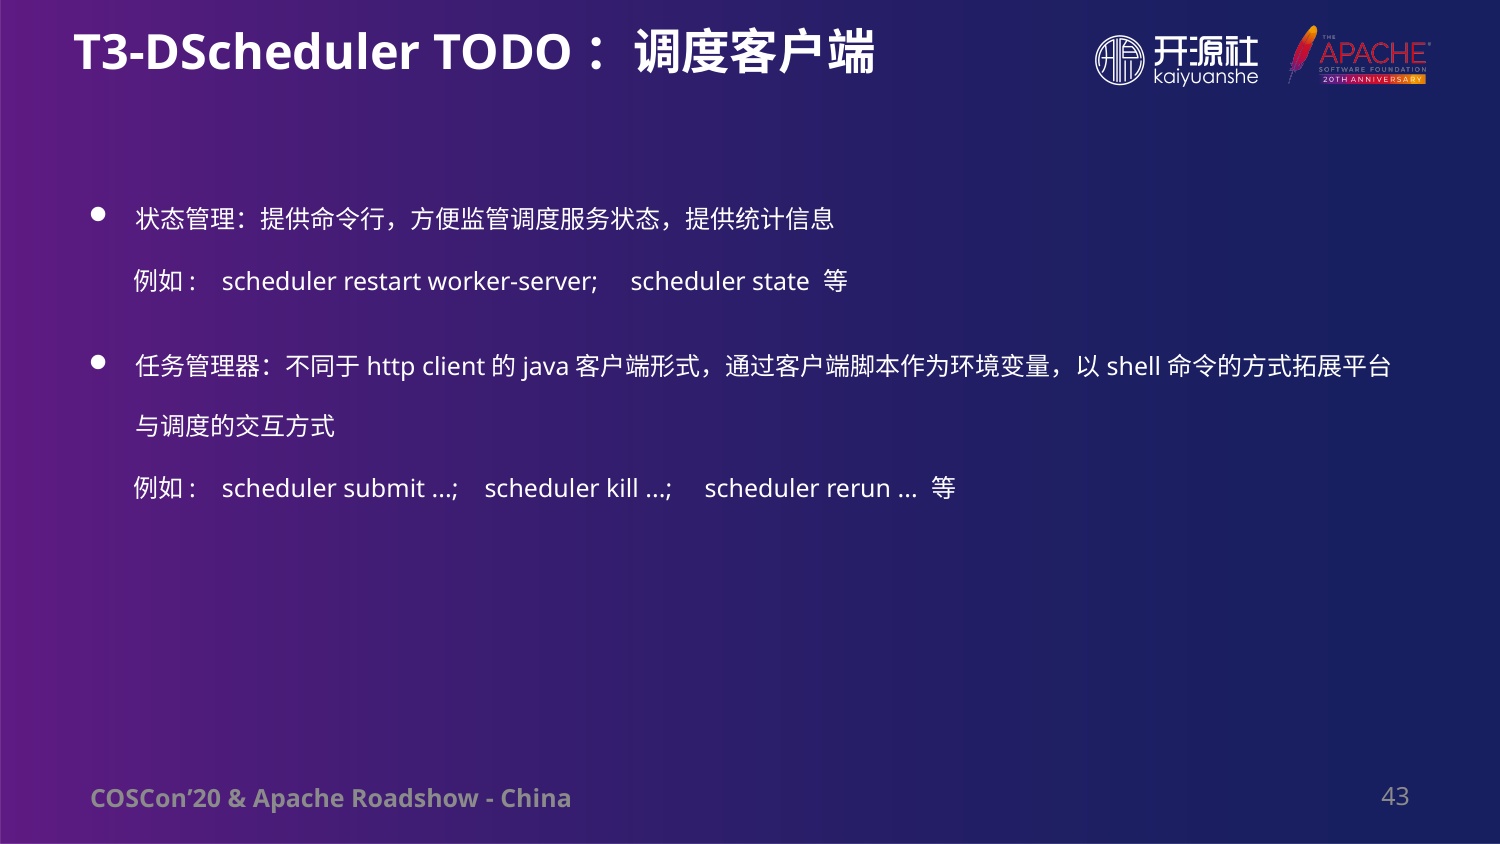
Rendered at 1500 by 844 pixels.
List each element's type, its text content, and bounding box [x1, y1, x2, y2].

slide_number 43 [1074, 774, 1425, 820]
title T3-DScheduler TODO：调度客户端 [73, 21, 1074, 80]
text_box 状态管理：提供命令行，方便监管调度服务状态，提供统计信息 例如: scheduler restart worker-server; scheduler state 等 任务管理器：不同于http client的java客户端形式，通过客户端脚本作为环境变量，以shell命令的方式拓展平台与调度的交互方式 例如: scheduler submit ...; scheduler kill ...; scheduler rerun ... 等 [73, 128, 1425, 735]
picture [0, 0, 1500, 844]
